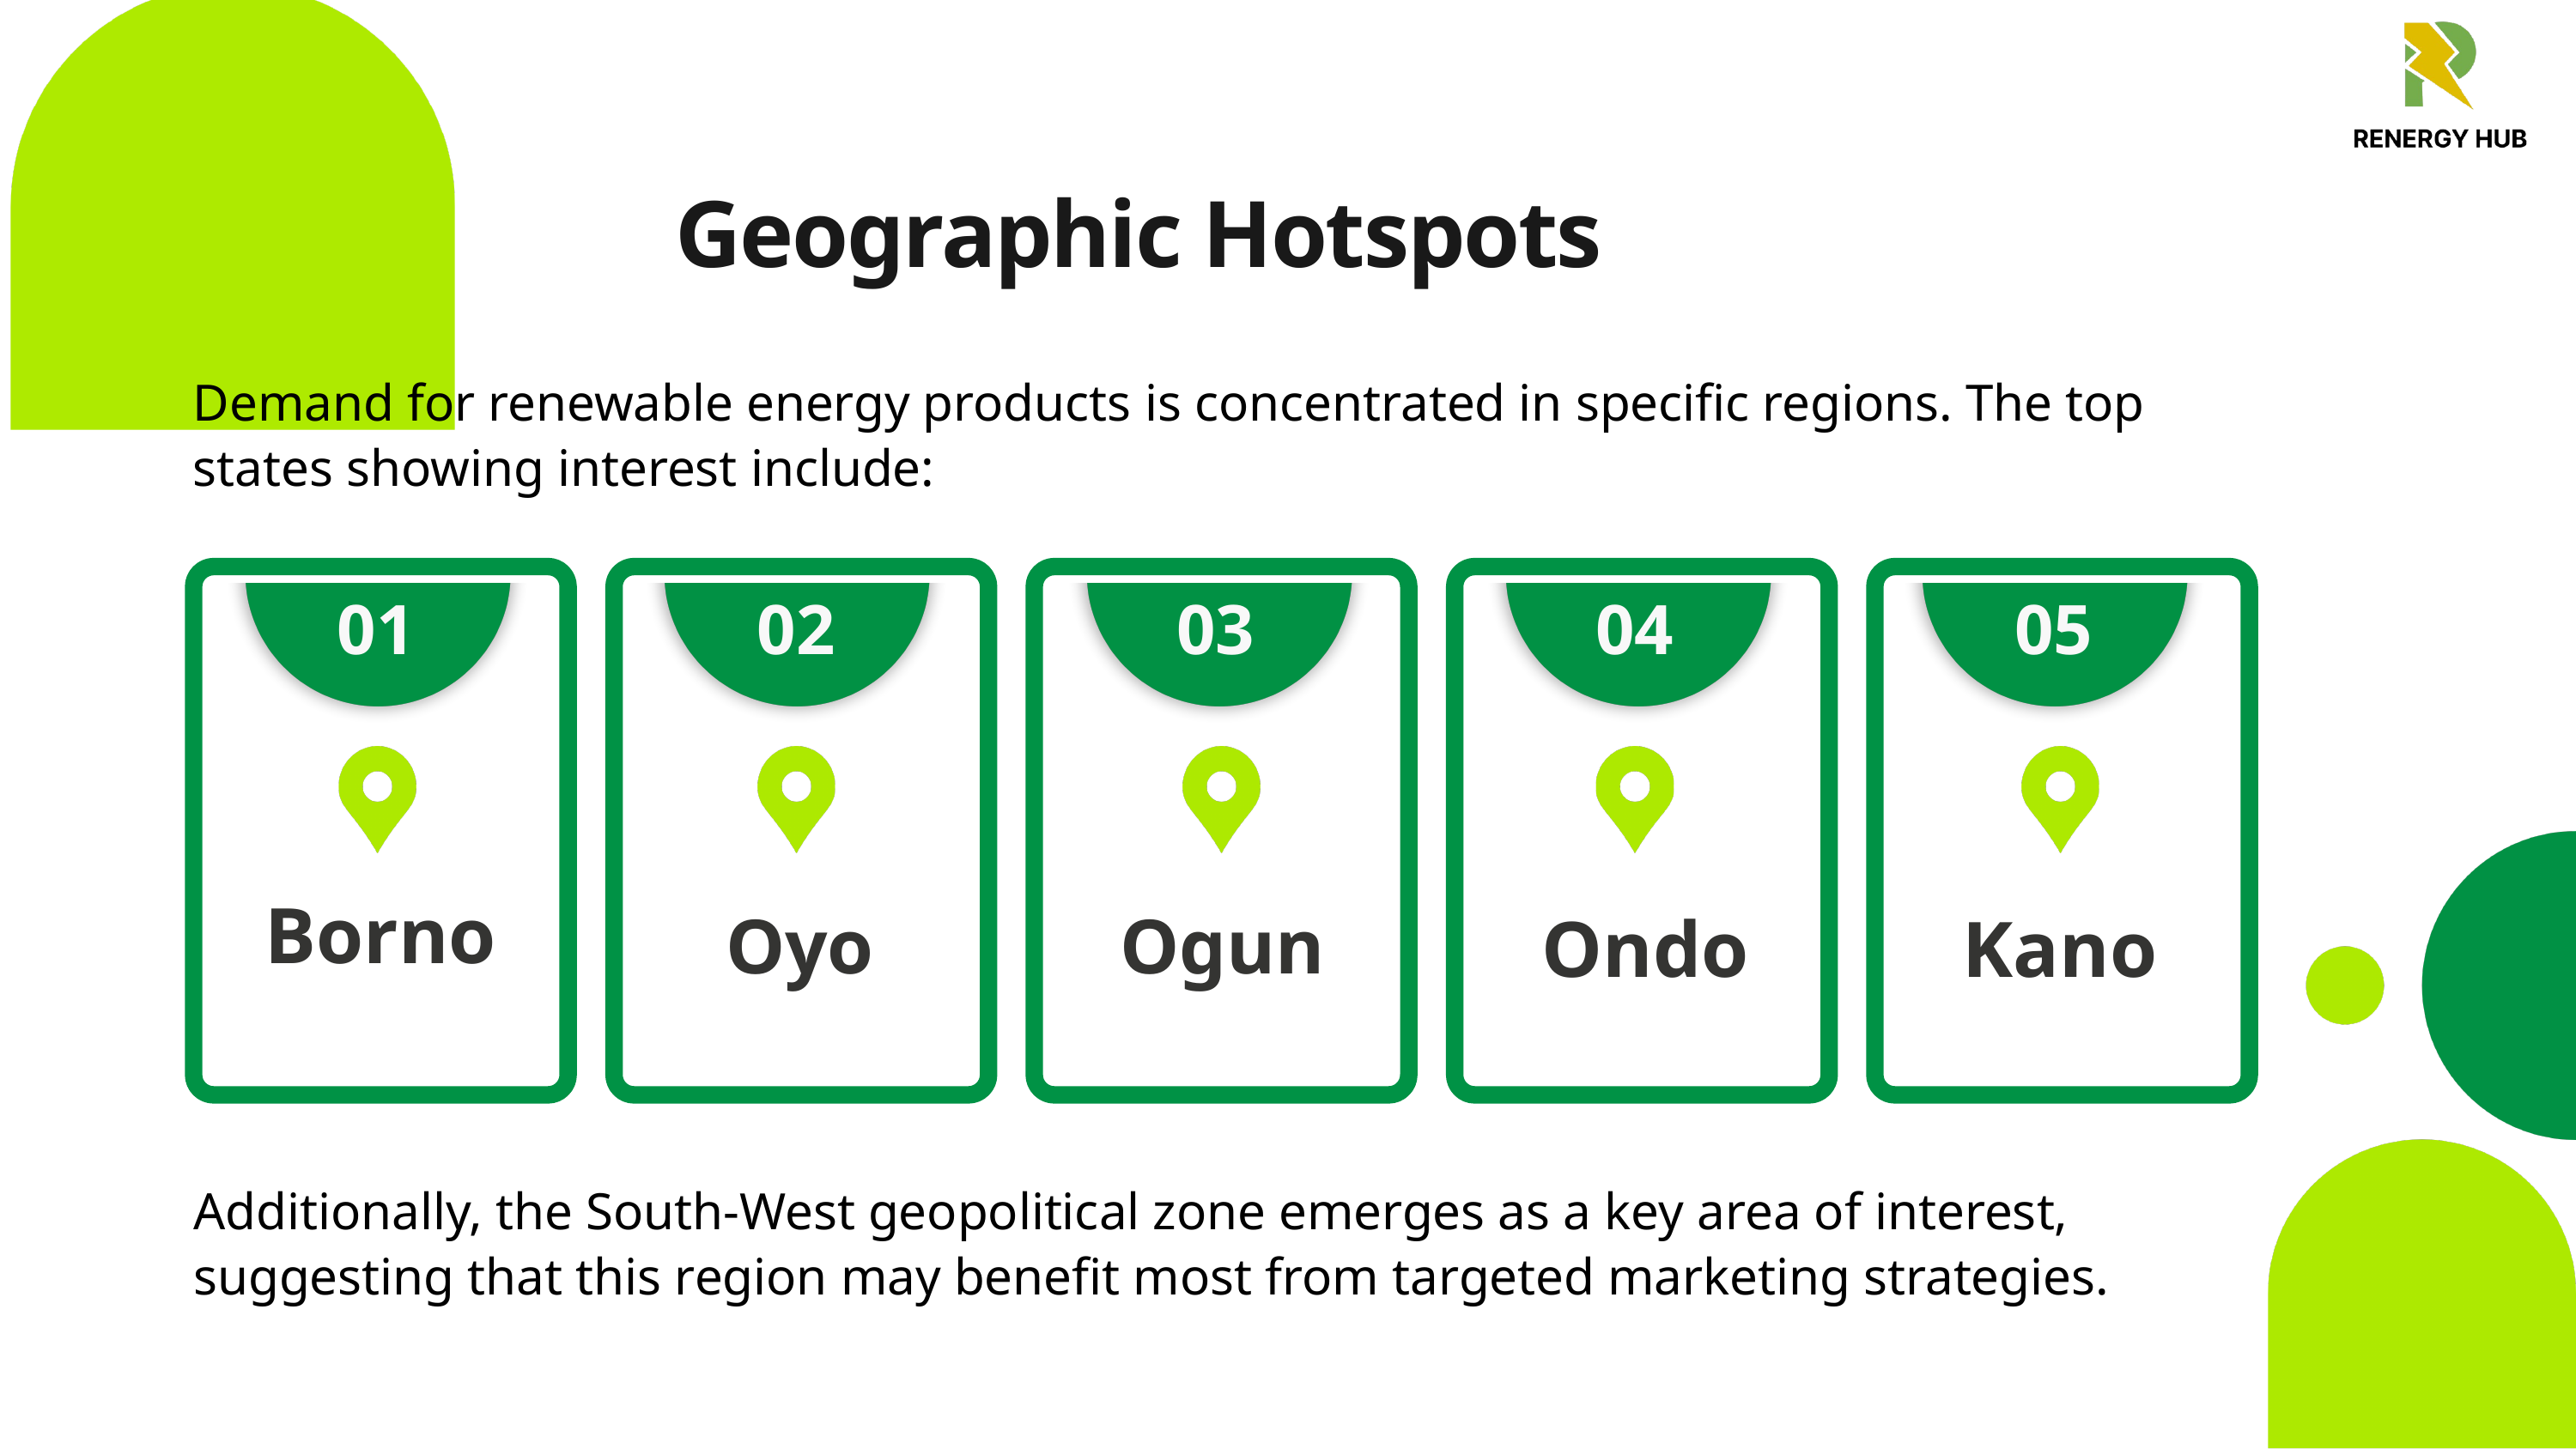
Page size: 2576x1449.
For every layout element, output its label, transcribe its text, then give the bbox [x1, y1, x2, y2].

text_box [10, 0, 455, 431]
text_box Additionally, the South-West geopolitical zone emerges as a key area of interest, suggesting that this region may benefit most from targeted marketing strategies. [193, 1174, 2250, 1305]
text_box [2325, 0, 2537, 170]
text_box Demand for renewable energy products is concentrated in specific regions. The top states showing interest include: [192, 365, 2208, 496]
text_box Geographic Hotspots [651, 157, 1689, 286]
text_box [2268, 830, 2576, 1449]
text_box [193, 566, 2250, 1095]
